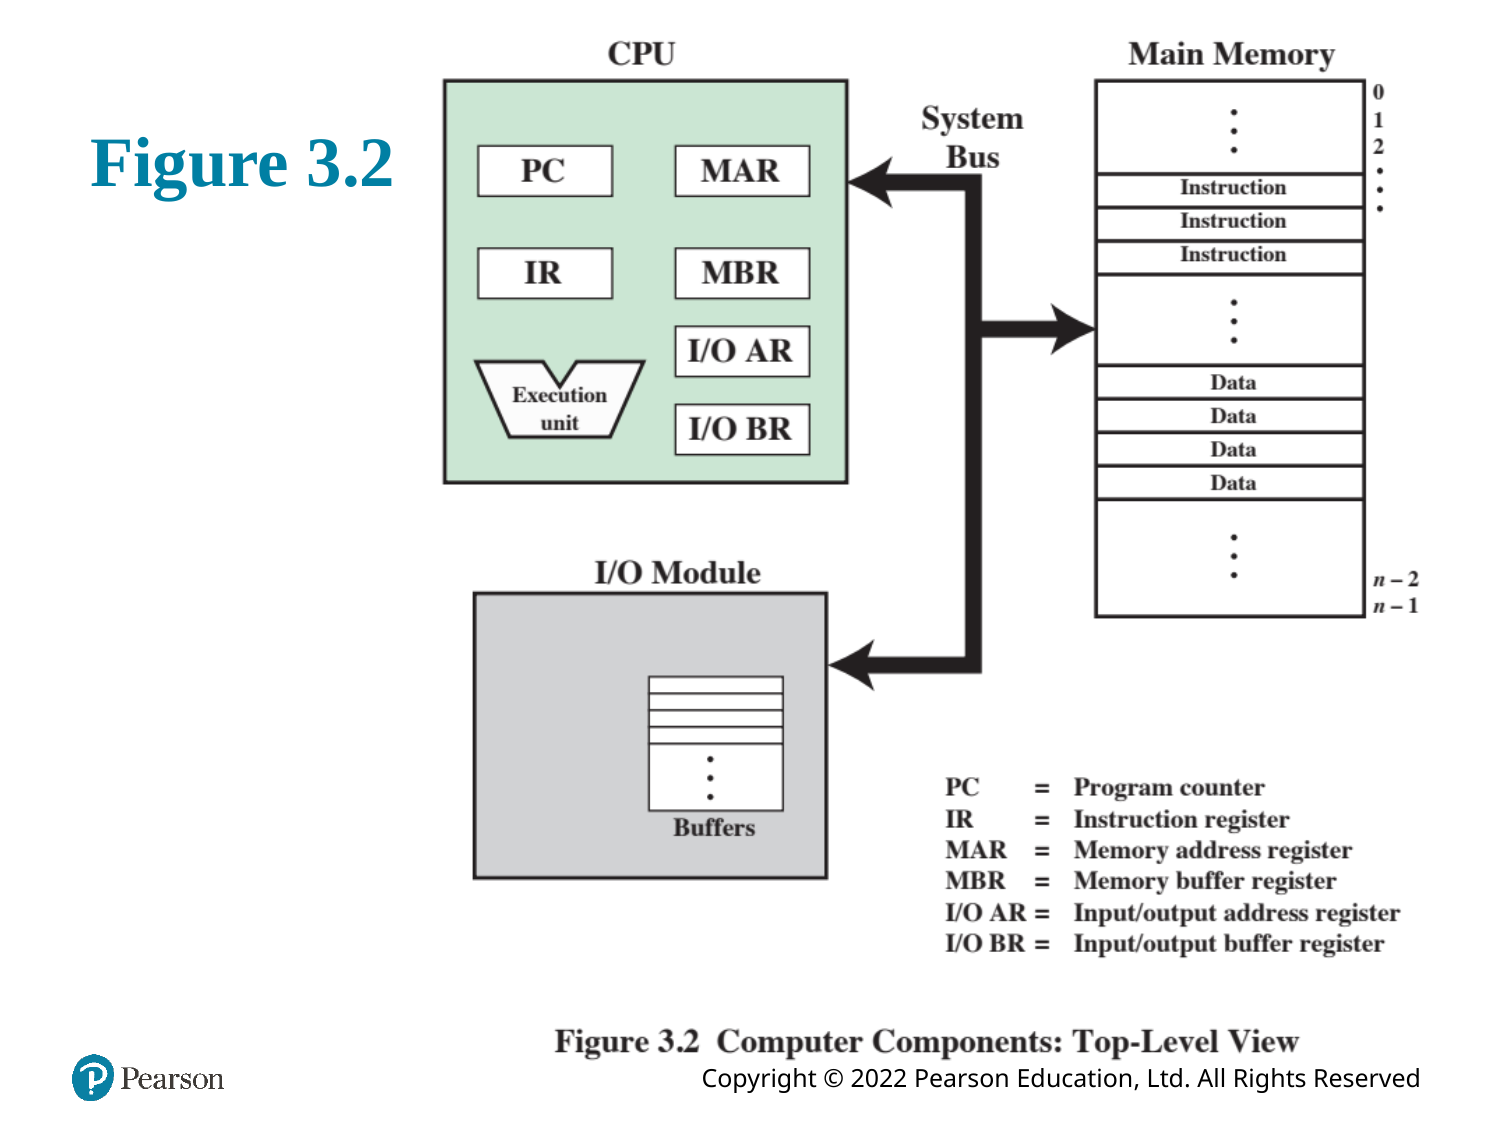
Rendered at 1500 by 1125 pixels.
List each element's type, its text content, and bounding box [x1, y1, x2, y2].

picture [81, 1063, 106, 1088]
picture [72, 1054, 88, 1070]
picture [99, 1054, 224, 1101]
picture [72, 1088, 82, 1101]
picture [363, 0, 1500, 1107]
picture [363, 143, 380, 176]
title Figure 3.2 [75, 35, 358, 216]
